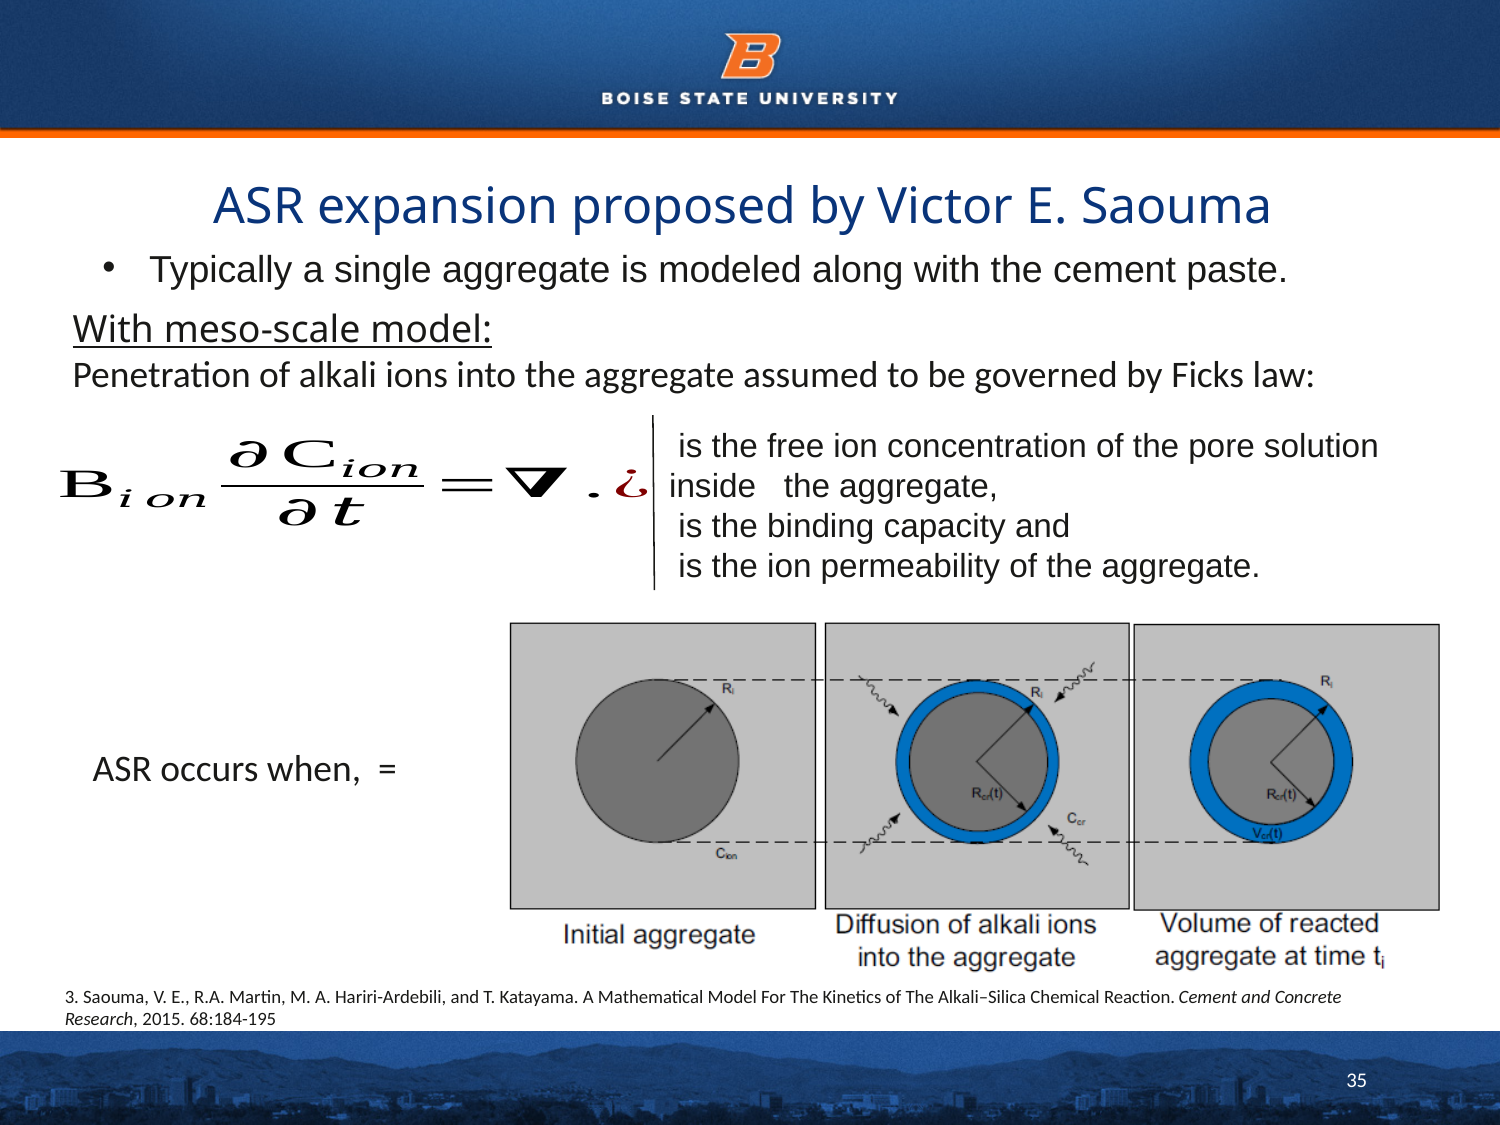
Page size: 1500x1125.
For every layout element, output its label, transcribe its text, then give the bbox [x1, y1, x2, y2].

text_box 3. Saouma, V. E., R.A. Martin, M. A. Hariri-Ardebili, and T. Katayama. A Mathematical Model For The Kinetics of The Alkali–Silica Chemical Reaction. Cement and Concrete Research, 2015. 68:184-195 [50, 977, 1425, 1037]
text_box Typically a single aggregate is modeled along with the cement paste. [87, 237, 1413, 297]
picture [0, 1031, 1500, 1125]
picture [0, 0, 1500, 138]
picture [499, 619, 1476, 976]
text_box With meso-scale model: Penetration of alkali ions into the aggregate assumed to be governed by Ficks law: [57, 297, 1443, 538]
